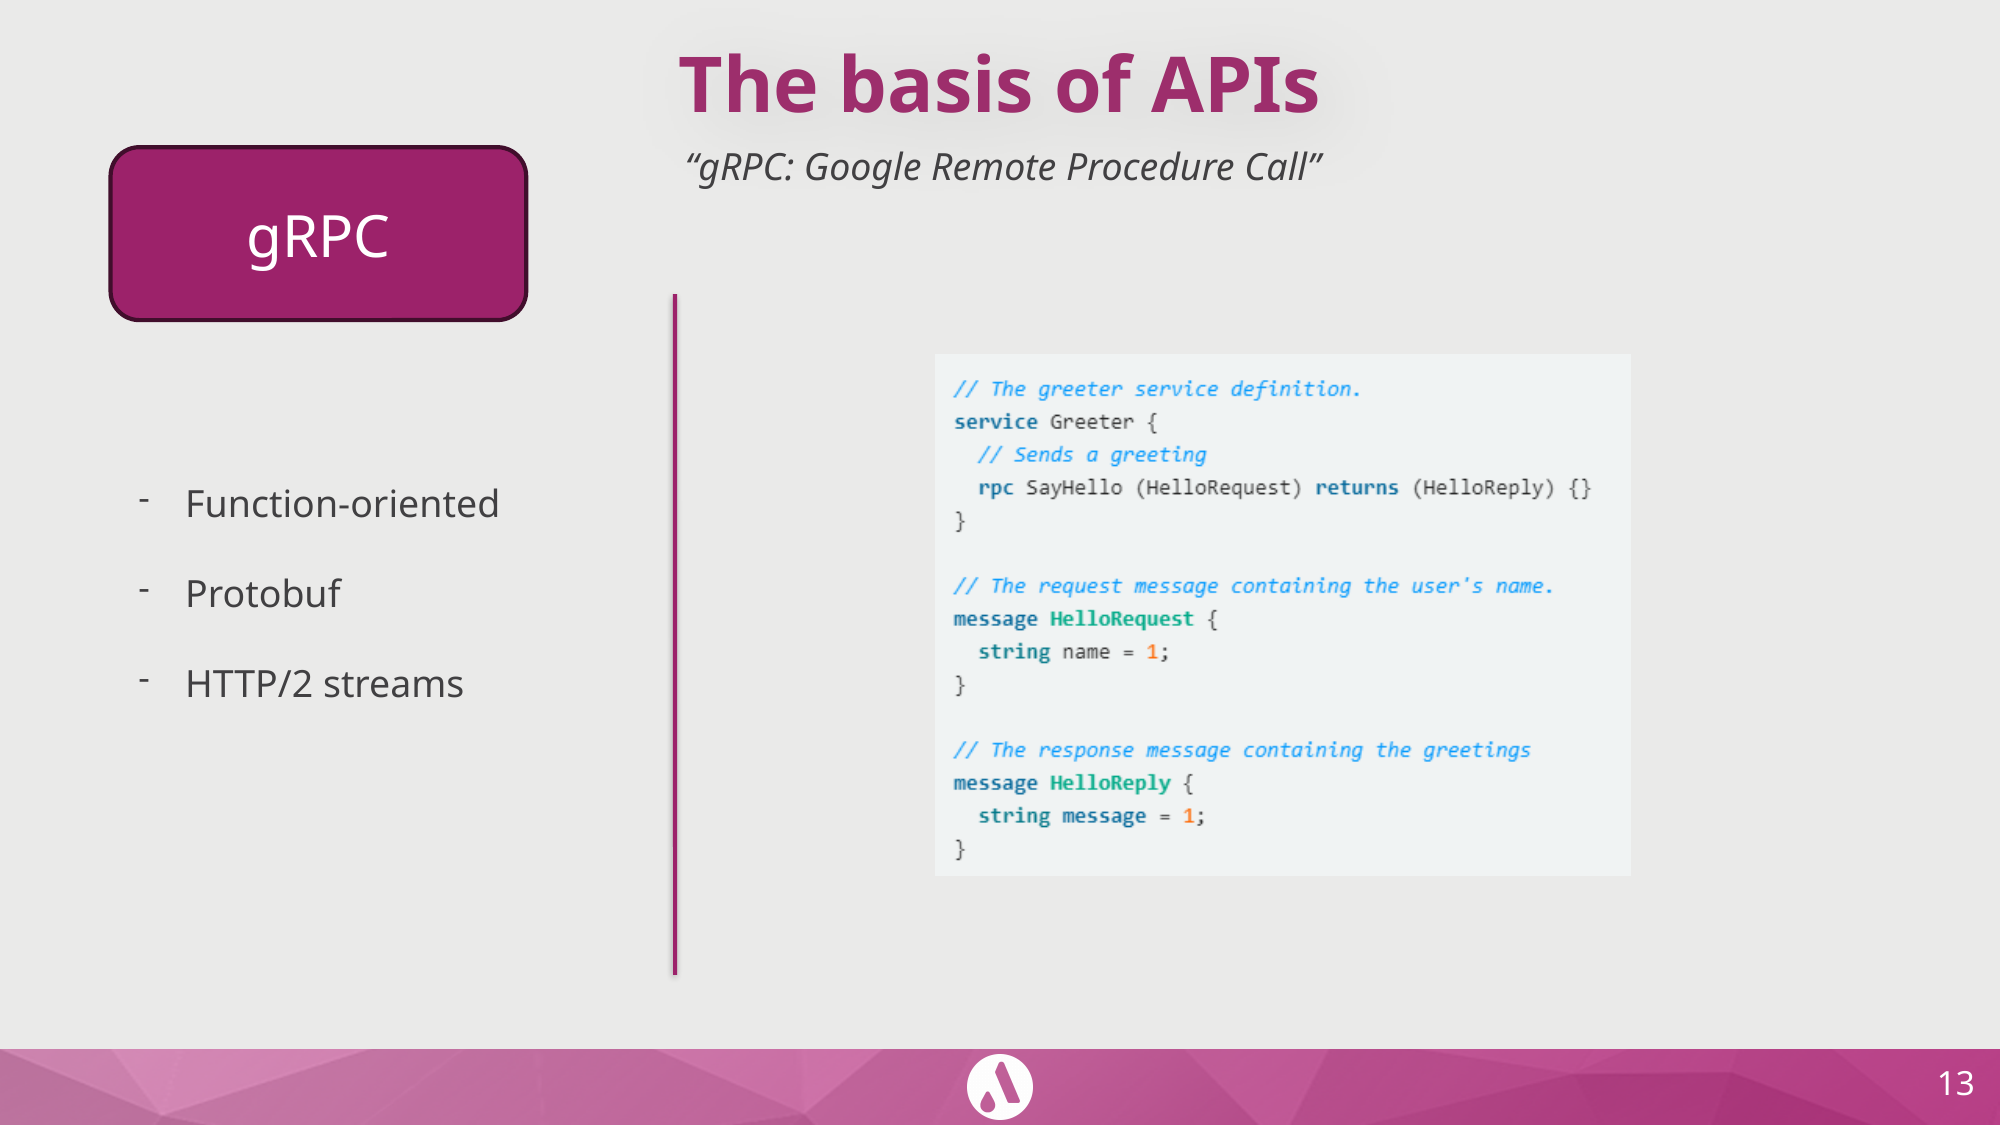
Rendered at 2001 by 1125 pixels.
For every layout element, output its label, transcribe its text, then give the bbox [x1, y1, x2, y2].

text_box gRPC [110, 147, 527, 321]
text_box “gRPC: Google Remote Procedure Call” [0, 77, 2000, 247]
text_box Function-oriented Protobuf HTTP/2 streams [123, 472, 574, 758]
picture [935, 354, 1632, 877]
title The basis of APIs [157, 35, 1843, 77]
slide_number ‹#› [1539, 1054, 1990, 1115]
picture [0, 1049, 2000, 1125]
